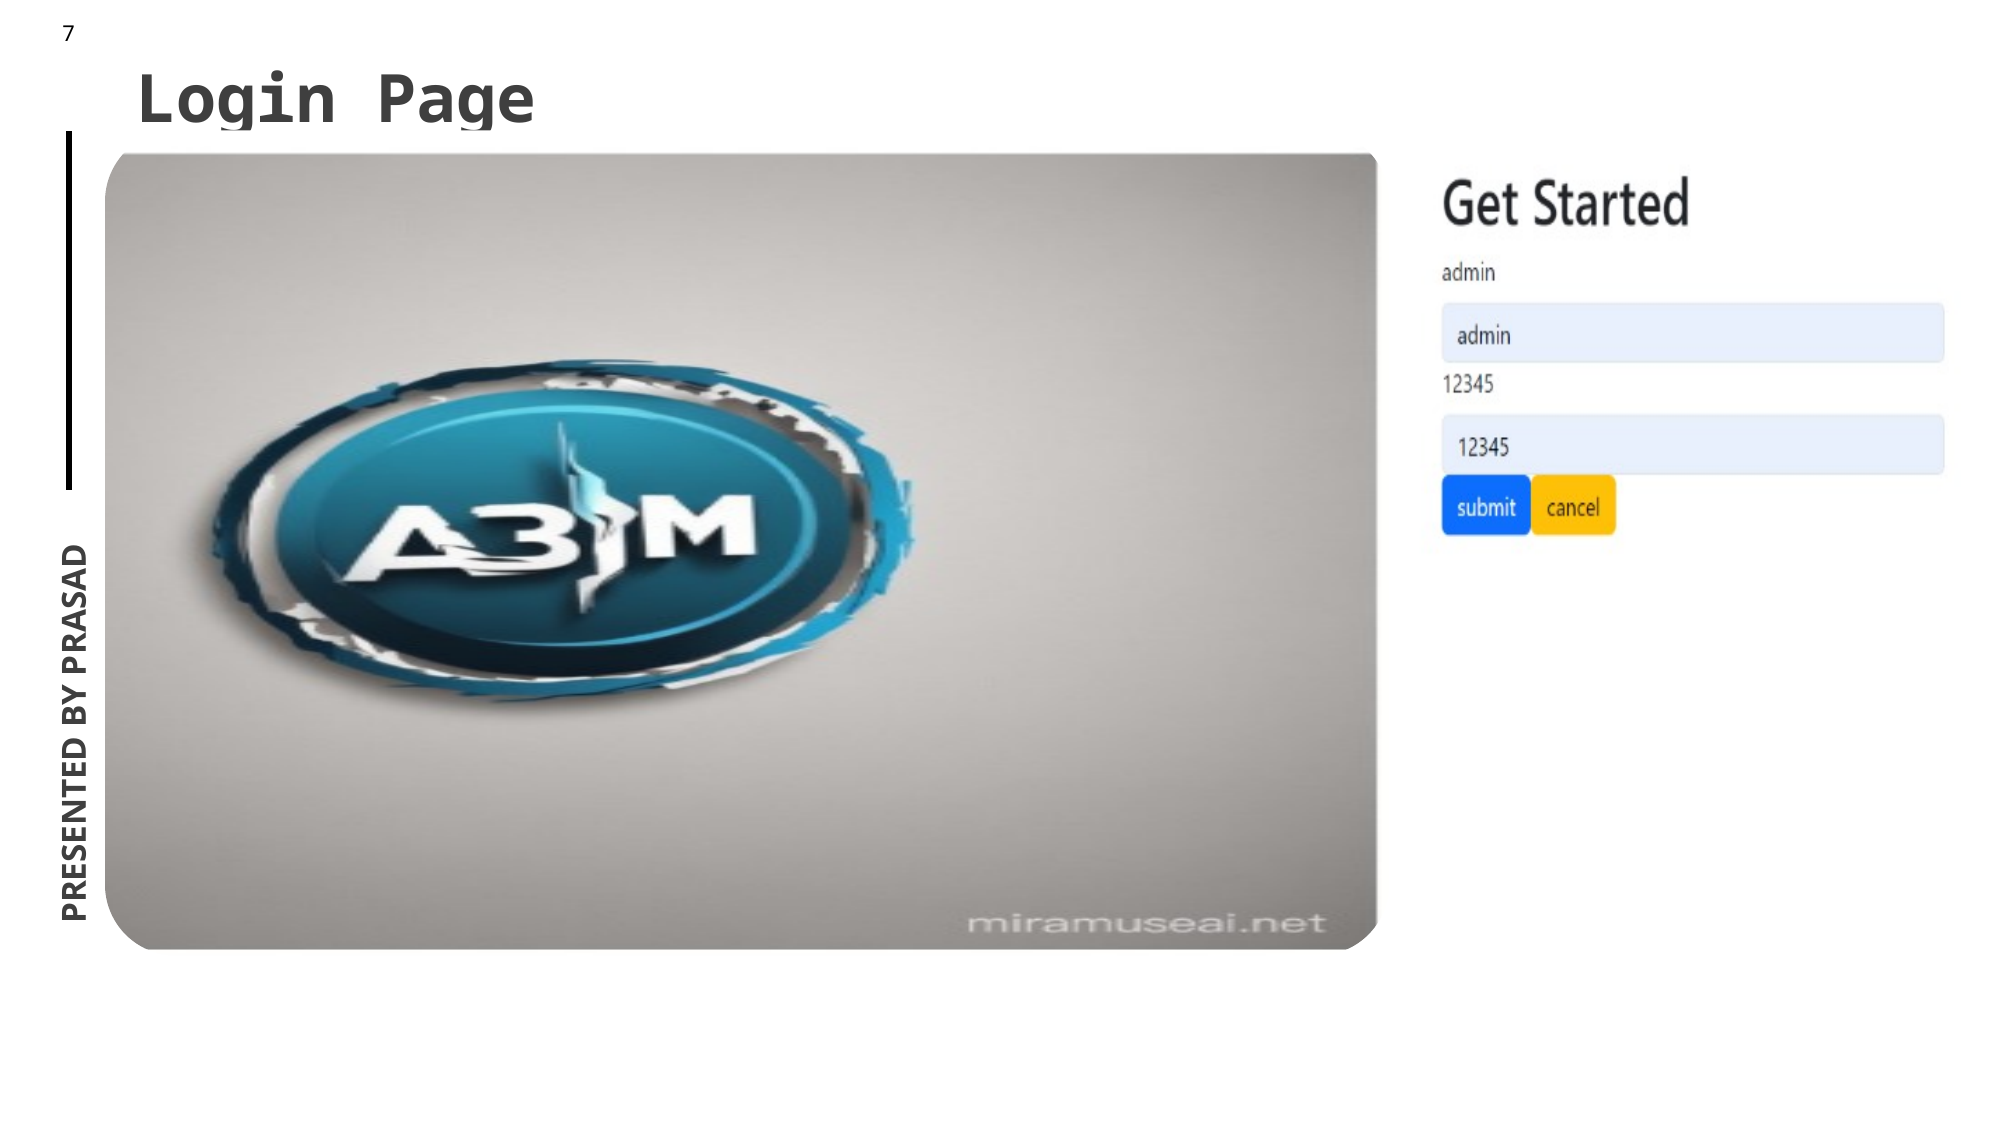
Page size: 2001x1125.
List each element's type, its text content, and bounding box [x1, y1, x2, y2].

text_box PRESENTED BY PRASAD [23, 477, 104, 939]
picture [104, 130, 1977, 956]
text_box Login Page [121, 48, 621, 130]
